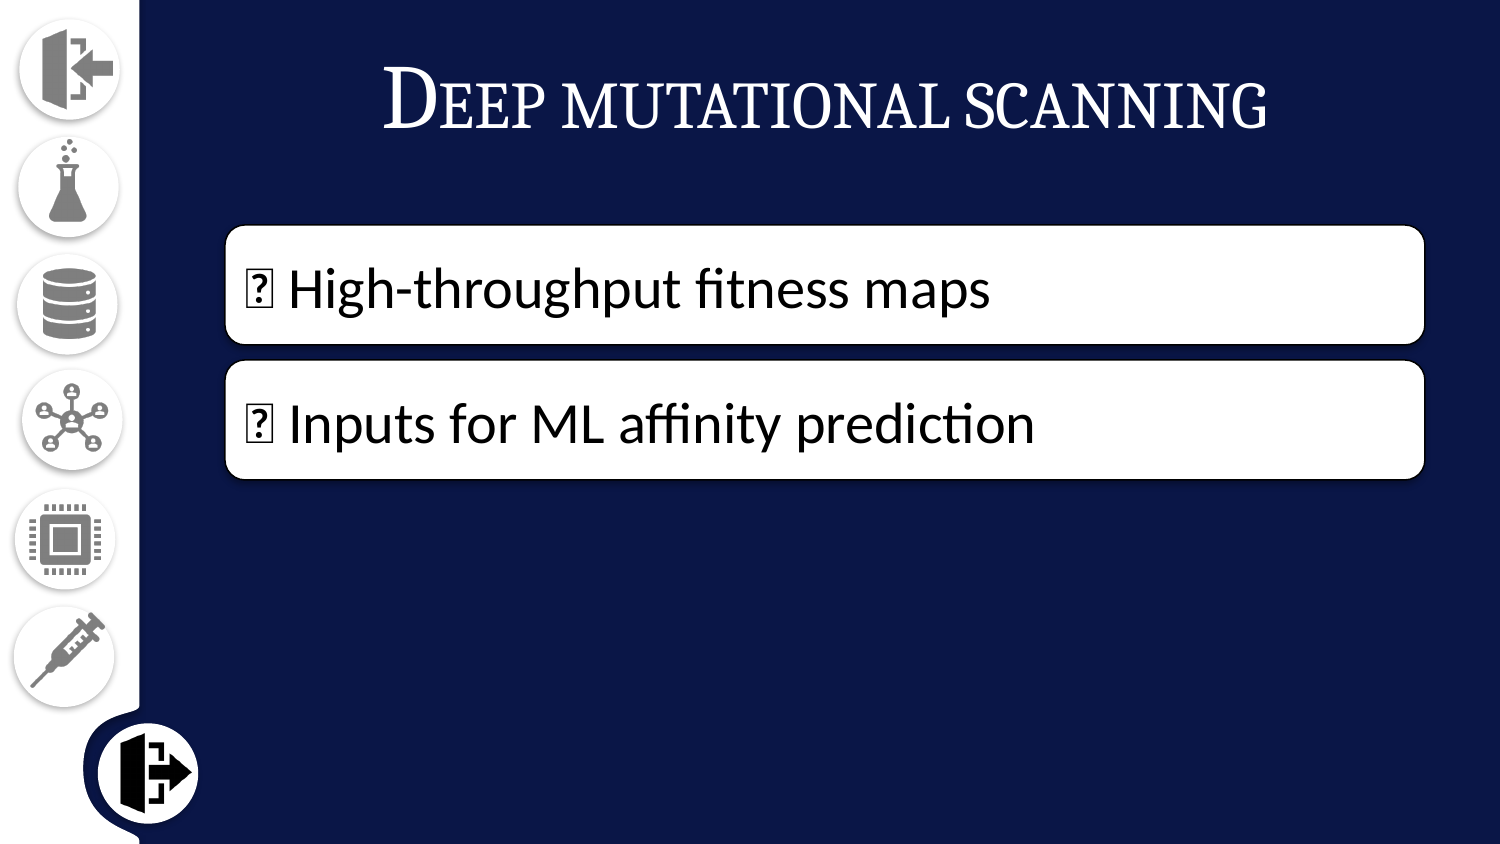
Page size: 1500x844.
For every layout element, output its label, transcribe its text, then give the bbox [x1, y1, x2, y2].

text_box 🧫 High-throughput fitness maps [224, 224, 1426, 346]
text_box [17, 135, 119, 238]
text_box 🧠 Inputs for ML affinity prediction [224, 359, 1426, 481]
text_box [21, 369, 123, 471]
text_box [97, 723, 201, 824]
text_box DEEP MUTATIONAL SCANNING [366, 29, 1284, 155]
text_box [0, 0, 141, 844]
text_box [14, 488, 116, 590]
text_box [16, 253, 118, 355]
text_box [13, 605, 115, 708]
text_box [19, 18, 122, 120]
